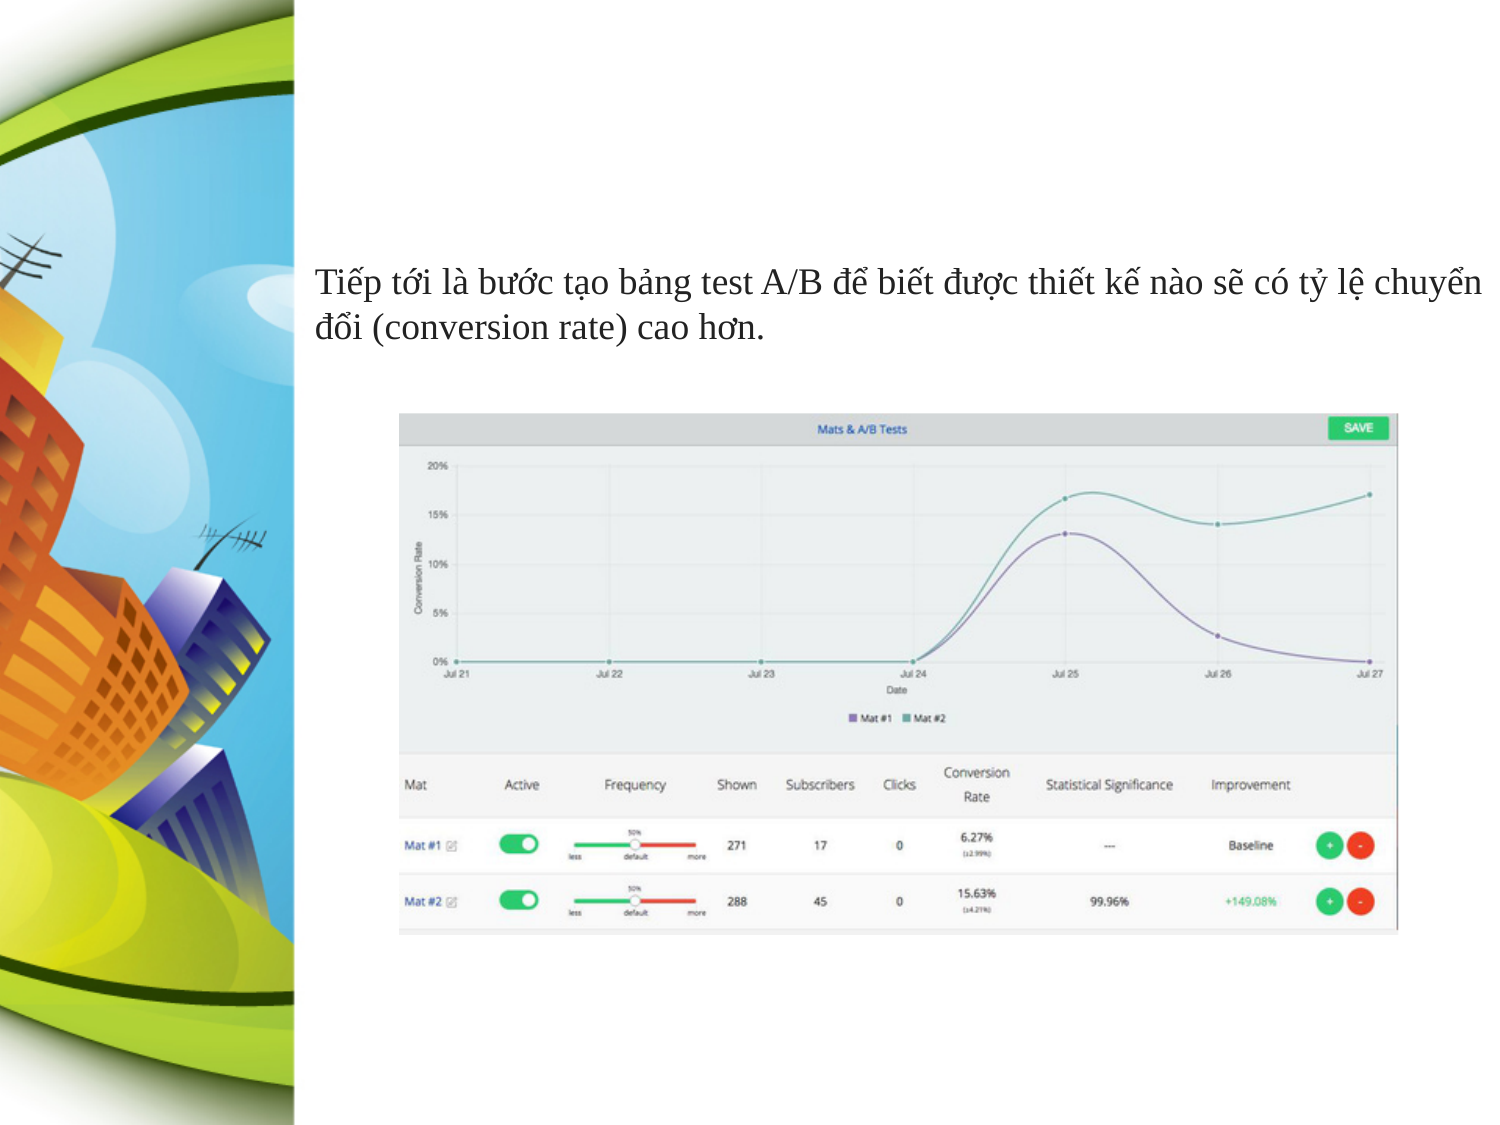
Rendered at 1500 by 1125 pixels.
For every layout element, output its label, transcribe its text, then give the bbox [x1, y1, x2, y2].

picture [0, 0, 1500, 1125]
text_box Tiếp tới là bước tạo bảng test A/B để biết được thiết kế nào sẽ có tỷ lệ chuyển đổi (conversion rate) cao hơn. [299, 249, 1500, 445]
